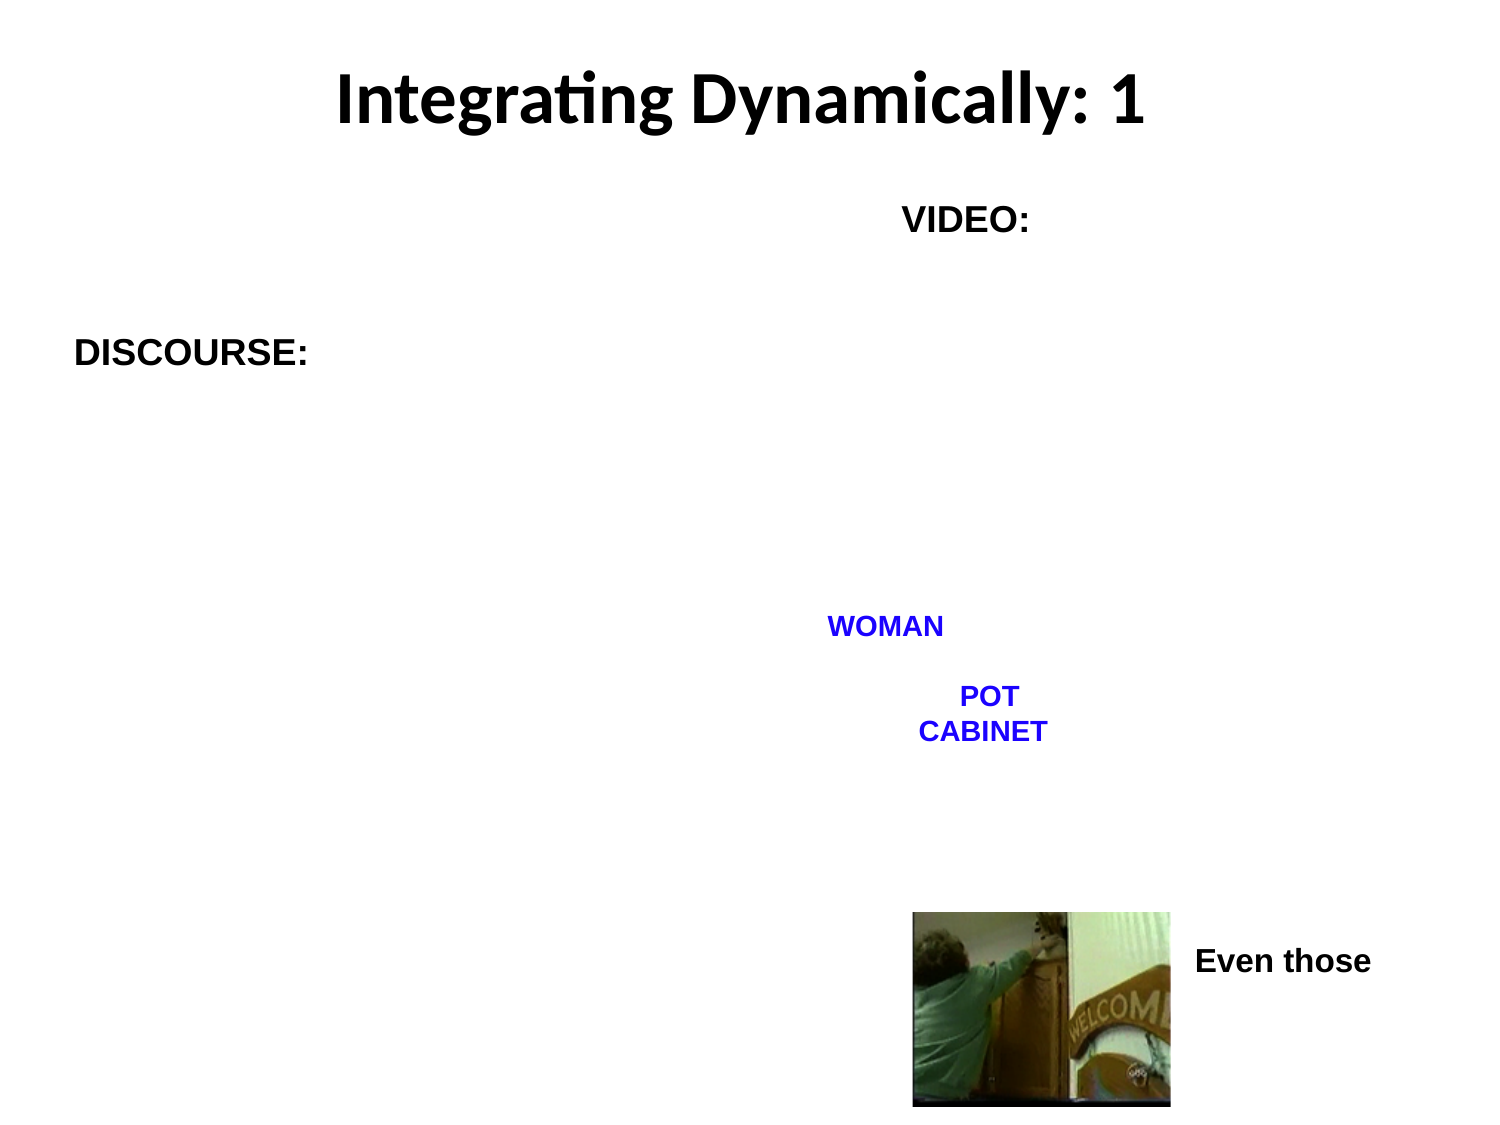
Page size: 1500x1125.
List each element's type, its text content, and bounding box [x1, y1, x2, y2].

title Integrating Dynamically: 1 [112, 0, 1388, 188]
text_box Even those [1179, 932, 1387, 987]
text_box VIDEO: [886, 187, 1046, 248]
text_box DISCOURSE: [59, 320, 324, 380]
text_box WOMAN POT CABINET [813, 599, 1063, 790]
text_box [912, 912, 1171, 1107]
